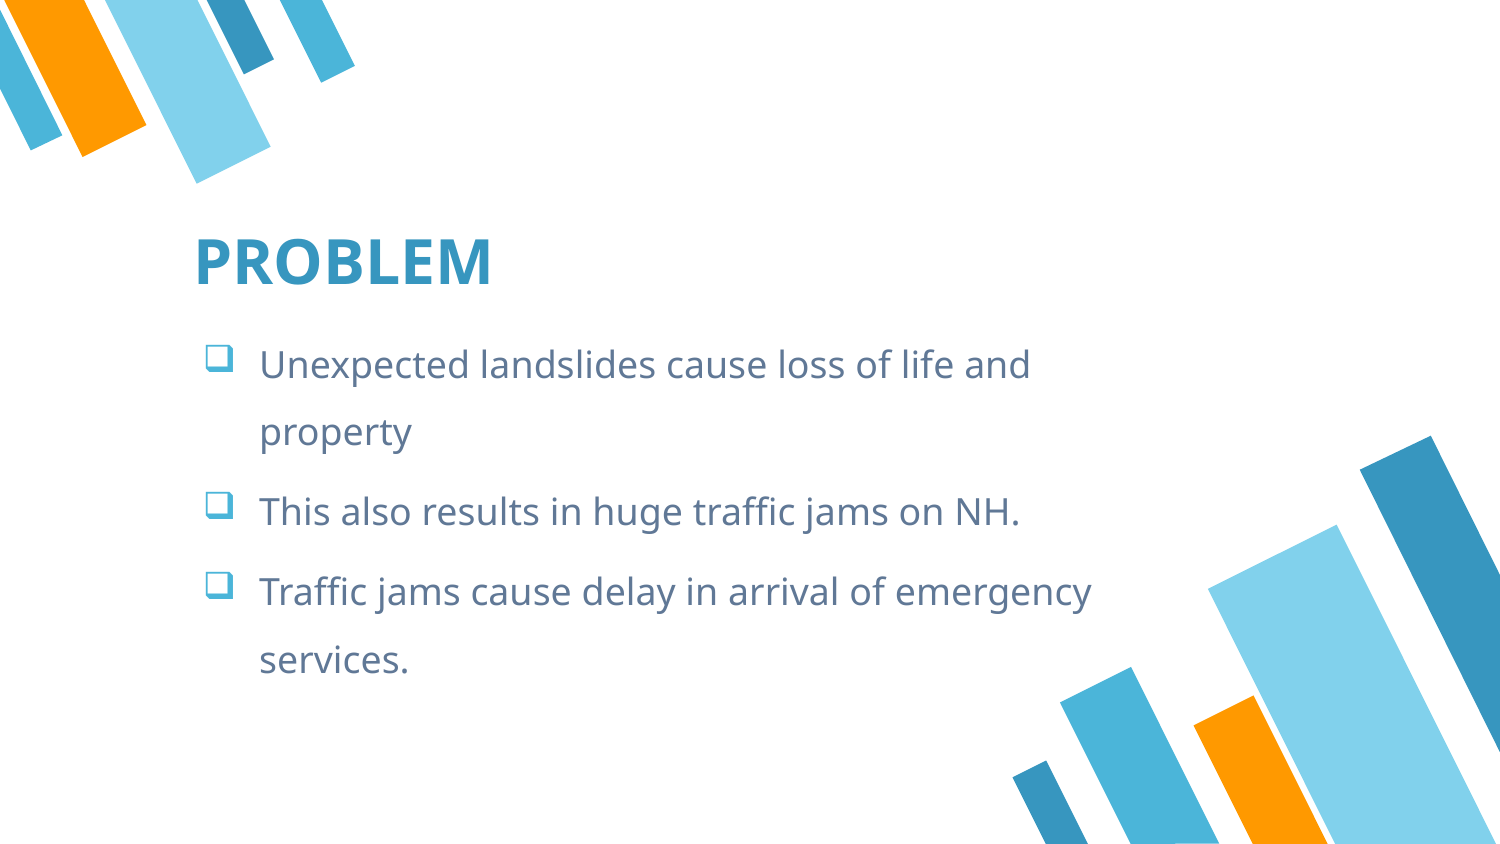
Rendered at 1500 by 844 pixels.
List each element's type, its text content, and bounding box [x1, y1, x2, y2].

title PROBLEM [178, 200, 1124, 303]
list Unexpected landslides cause loss of life and property This also results in huge traffic jams on NH. Traffic jams cause delay in arrival of emergency services. [169, 303, 1141, 685]
